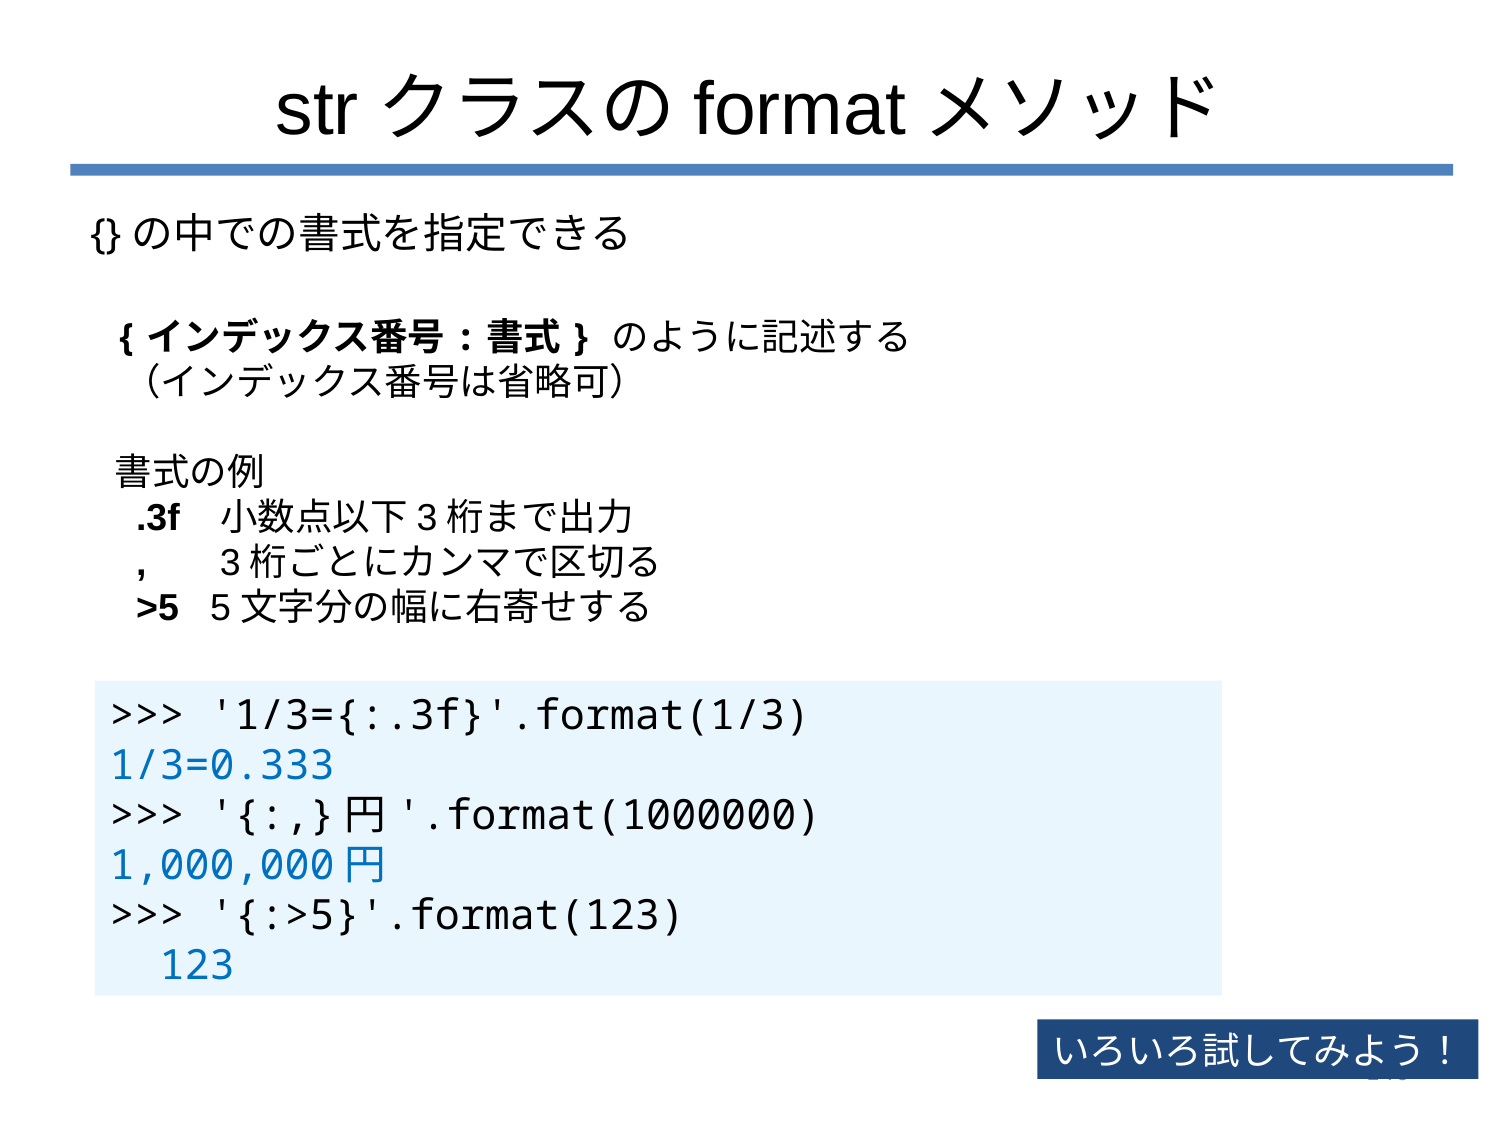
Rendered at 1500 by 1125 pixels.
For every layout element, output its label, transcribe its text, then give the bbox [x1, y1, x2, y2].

text_box いろいろ試してみよう！ [1037, 1019, 1479, 1079]
list {}の中での書式を指定できる [75, 199, 1425, 306]
text_box >>> '1/3={:.3f}'.format(1/3) 1/3=0.333 >>> '{:,}円'.format(1000000) 1,000,000円 >>> '{:>5}'.format(123) 123 [94, 680, 1222, 996]
title strクラスのformatメソッド [75, 45, 1425, 164]
text_box {インデックス番号:書式} のように記述する （インデックス番号は省略可） 書式の例 .3f 小数点以下3桁まで出力 , 3桁ごとにカンマで区切る >5 5文字分の幅に右寄せする [100, 305, 1247, 636]
slide_number 146 [1074, 1042, 1425, 1103]
